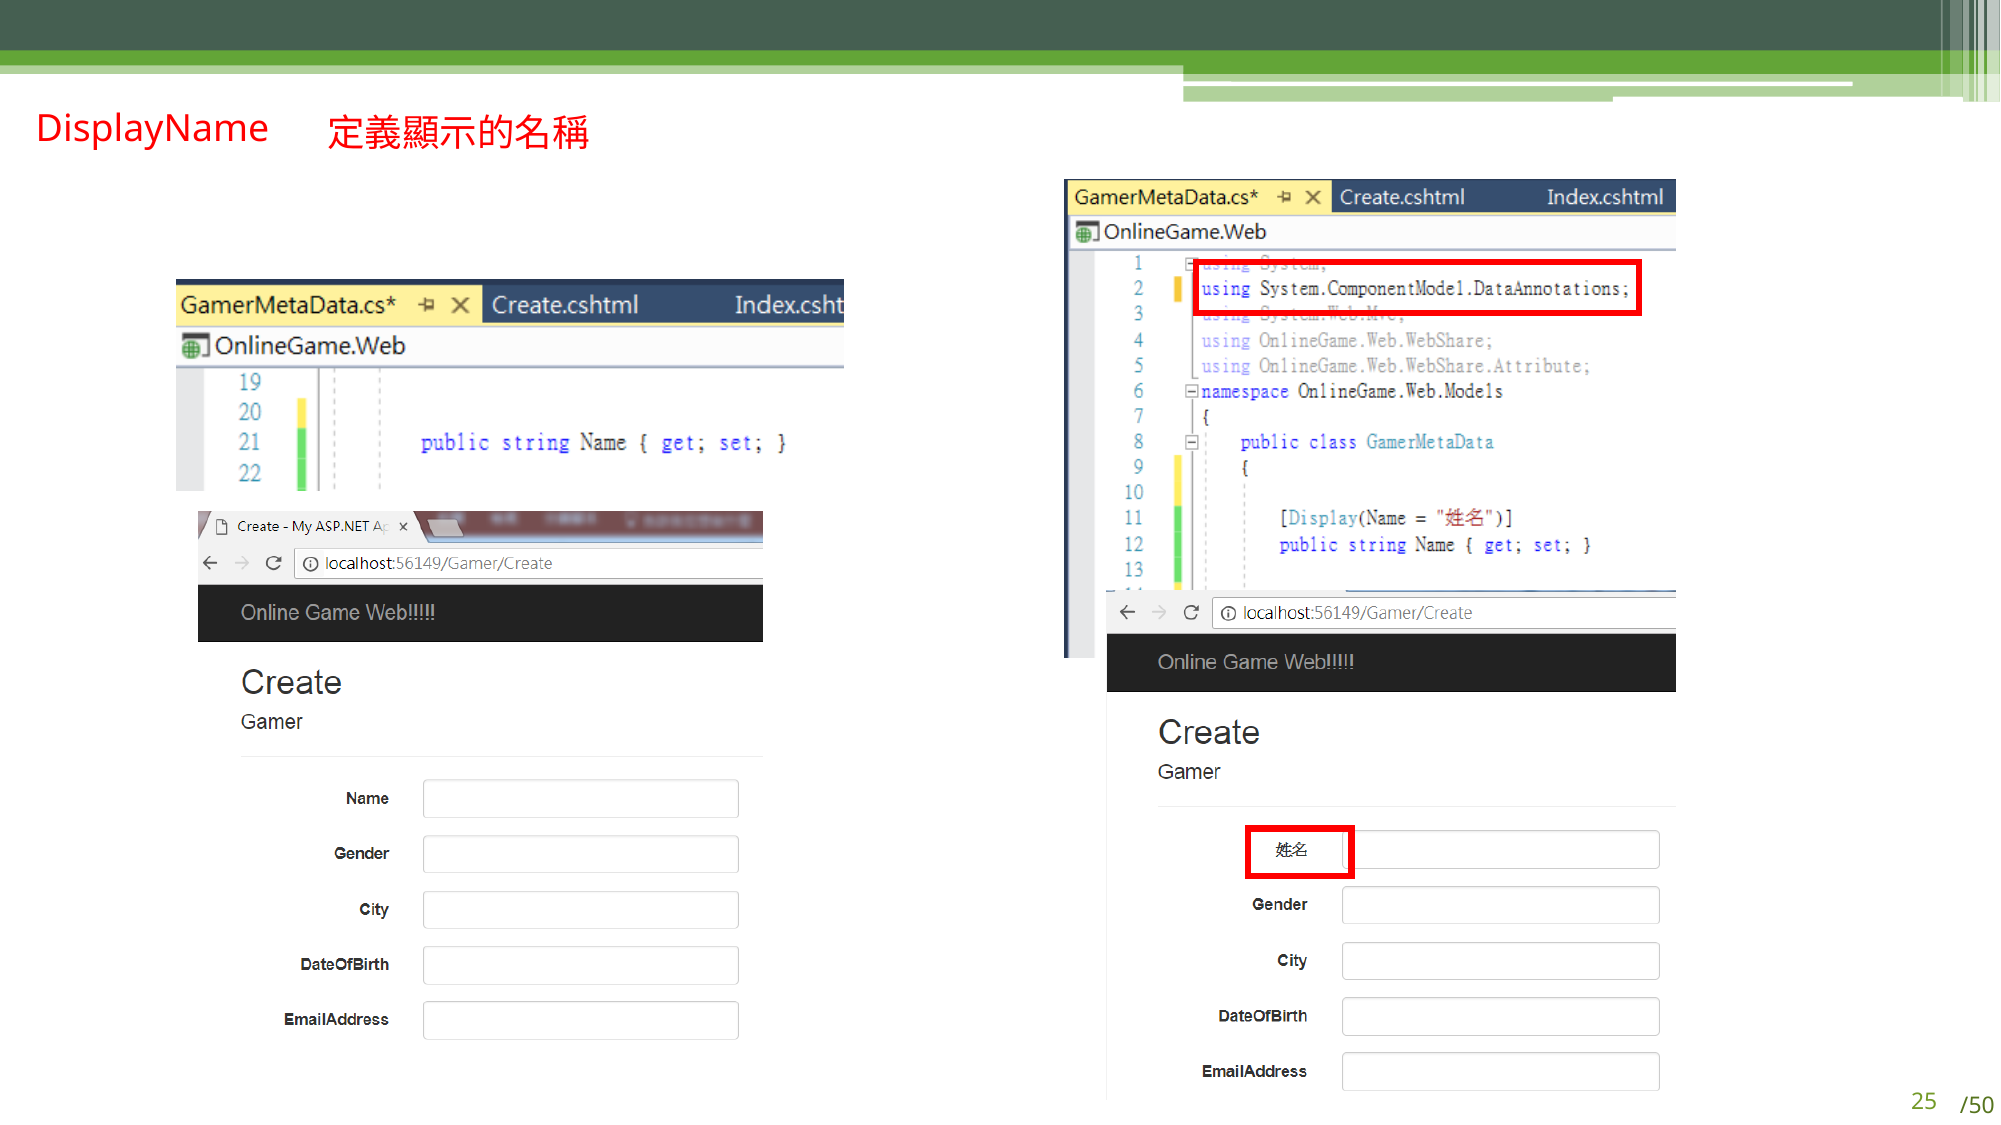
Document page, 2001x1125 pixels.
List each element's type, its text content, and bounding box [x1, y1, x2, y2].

picture [1063, 179, 1676, 1100]
slide_number 24 [1785, 1065, 1953, 1125]
picture [176, 279, 844, 491]
picture [198, 511, 763, 1049]
text_box DisplayName [20, 96, 285, 157]
footer /50 [1953, 1083, 2000, 1124]
text_box 定義顯示的名稱 [312, 101, 605, 161]
